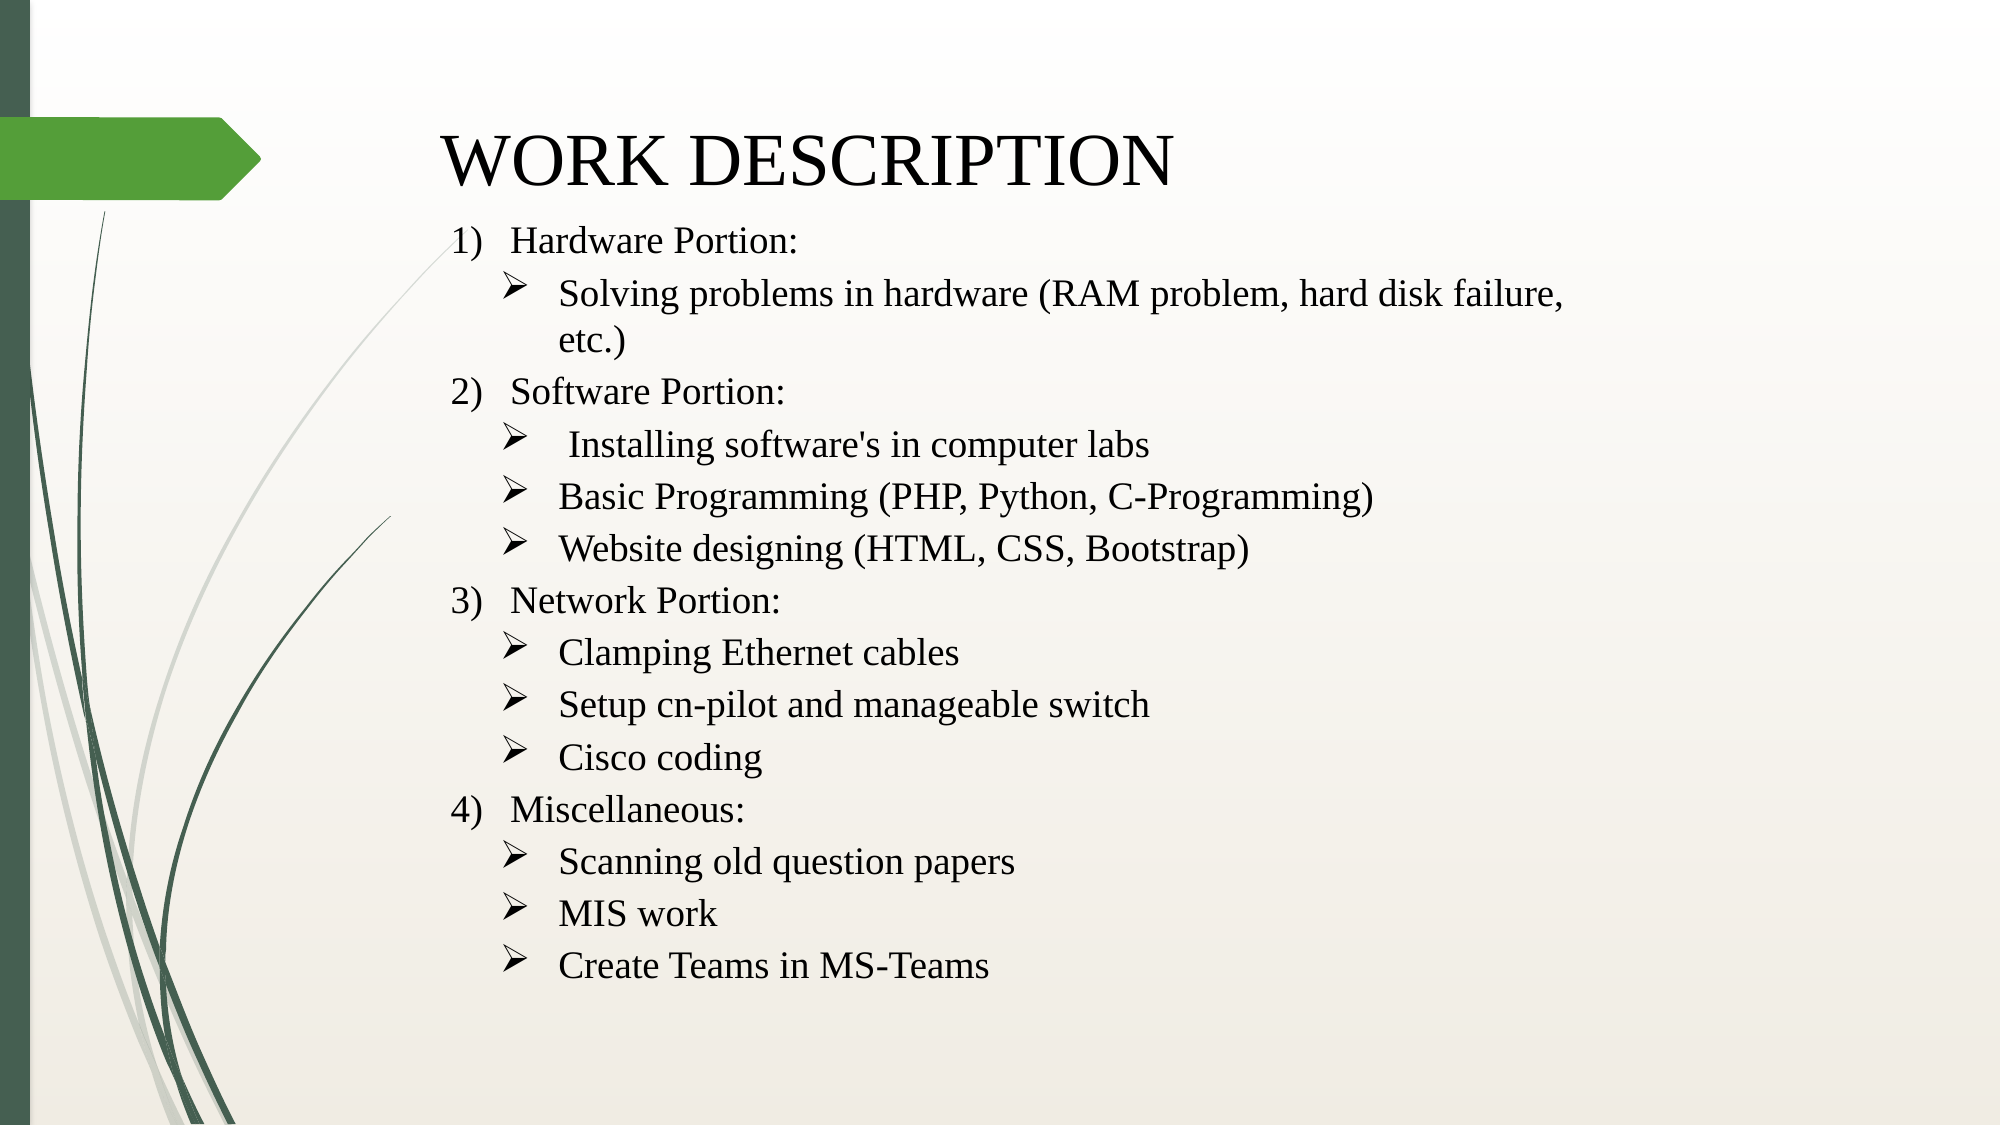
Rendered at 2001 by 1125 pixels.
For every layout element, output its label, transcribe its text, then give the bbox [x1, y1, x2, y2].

list Hardware Portion: Solving problems in hardware (RAM problem, hard disk failure, etc.) Software Portion: Installing software's in computer labs Basic Programming (PHP, Python, C-Programming) Website designing (HTML, CSS, Bootstrap) Network Portion: Clamping Ethernet cables Setup cn-pilot and manageable switch Cisco coding Miscellaneous: Scanning old question papers MIS work Create Teams in MS-Teams [300, 207, 1640, 1008]
title WORK DESCRIPTION [425, 102, 1888, 313]
